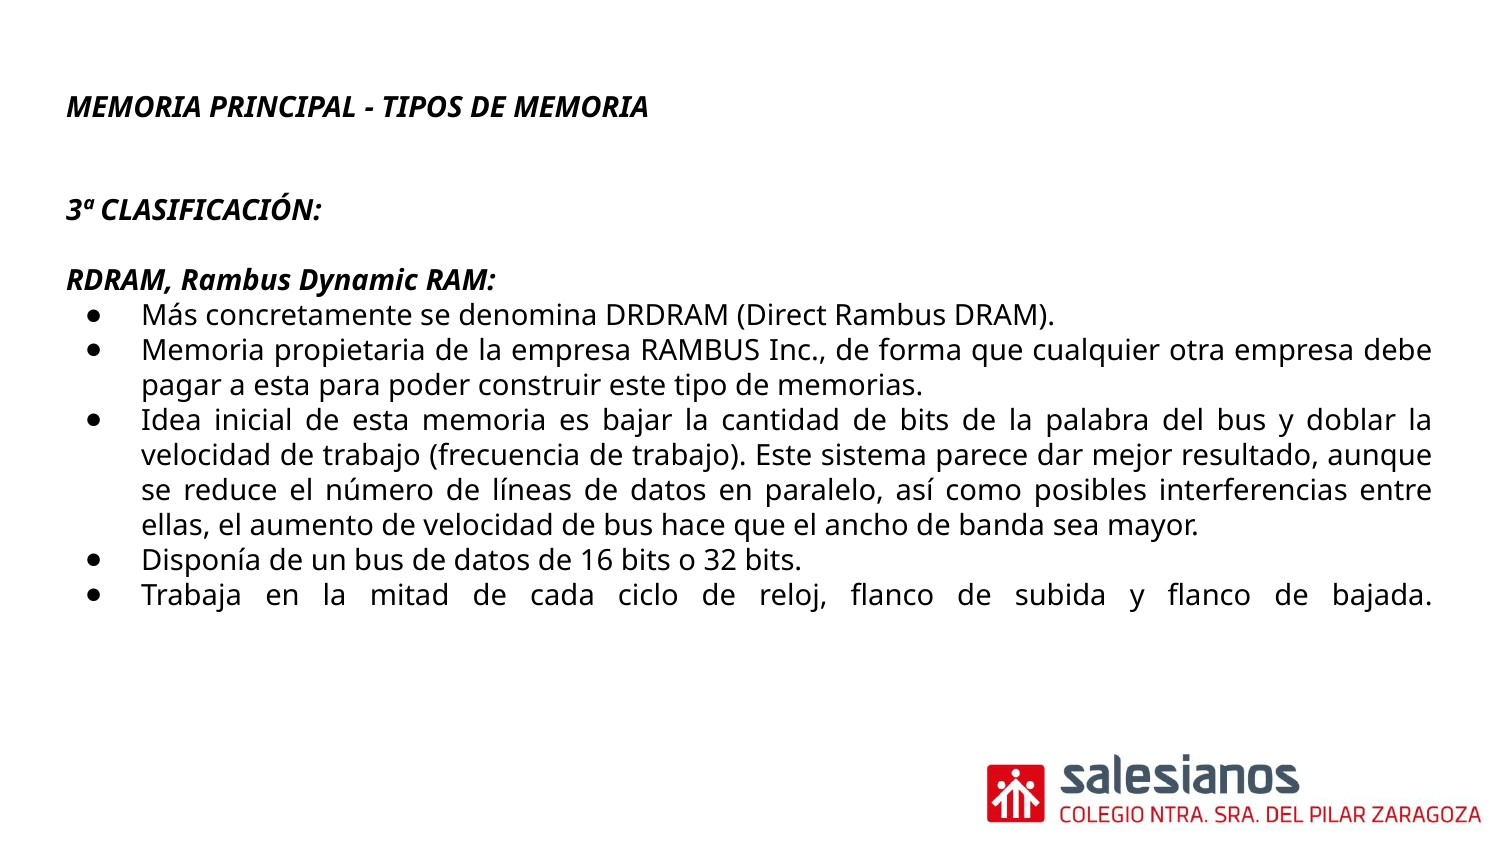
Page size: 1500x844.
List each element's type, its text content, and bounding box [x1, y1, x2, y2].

list 3ª CLASIFICACIÓN: RDRAM, Rambus Dynamic RAM: Más concretamente se denomina DRDRAM (Direct Rambus DRAM). Memoria propietaria de la empresa RAMBUS Inc., de forma que cualquier otra empresa debe pagar a esta para poder construir este tipo de memorias. Idea inicial de esta memoria es bajar la cantidad de bits de la palabra del bus y doblar la velocidad de trabajo (frecuencia de trabajo). Este sistema parece dar mejor resultado, aunque se reduce el número de líneas de datos en paralelo, así como posibles interferencias entre ellas, el aumento de velocidad de bus hace que el ancho de banda sea mayor. Disponía de un bus de datos de 16 bits o 32 bits. Trabaja en la mitad de cada ciclo de reloj, flanco de subida y flanco de bajada. [51, 176, 1449, 737]
picture [970, 741, 1500, 844]
title MEMORIA PRINCIPAL - TIPOS DE MEMORIA [51, 72, 1449, 167]
